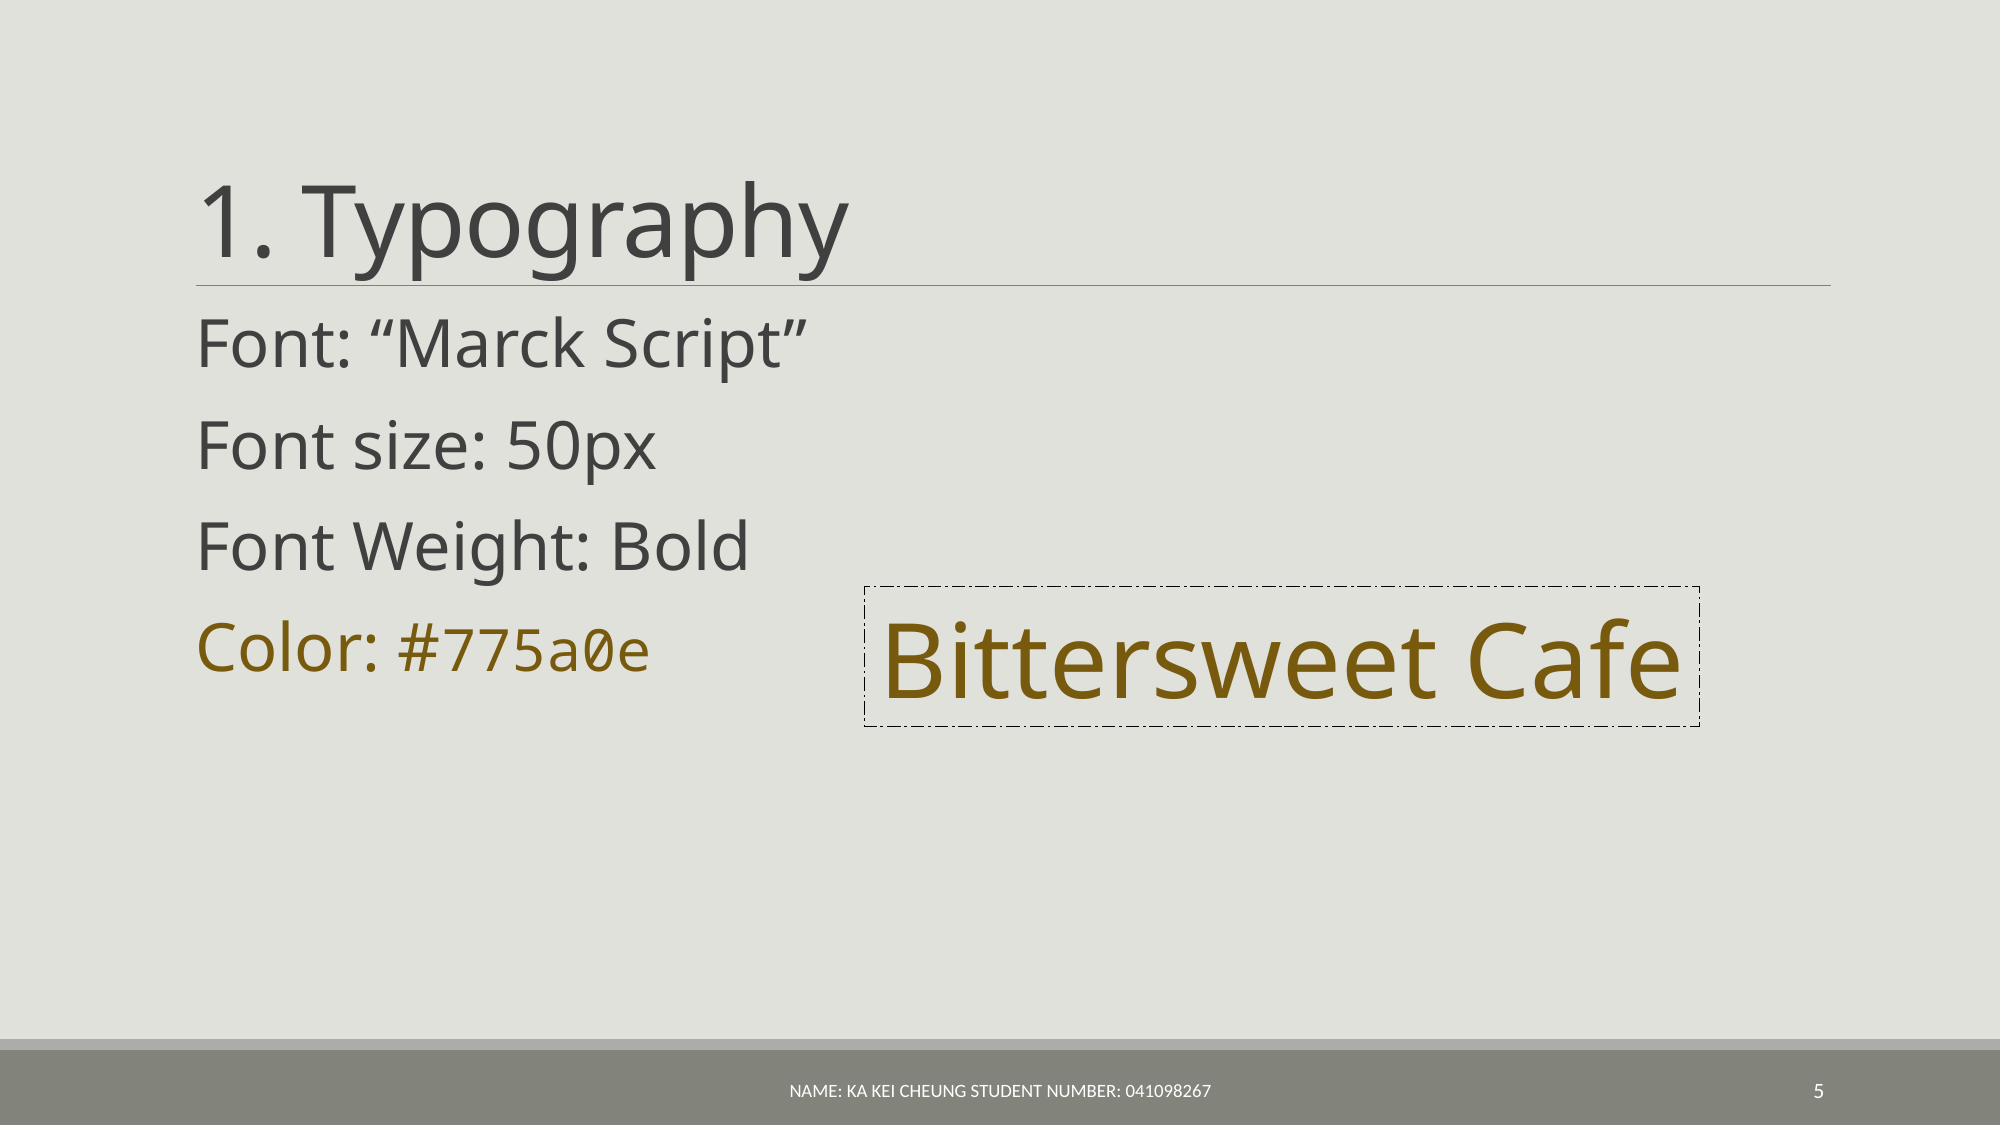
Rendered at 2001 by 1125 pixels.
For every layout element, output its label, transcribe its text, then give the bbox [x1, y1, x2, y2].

footer Name: Ka Kei Cheung Student Number: 041098267 [604, 1059, 1396, 1120]
title 1. Typography [180, 47, 1830, 285]
slide_number 5 [1624, 1059, 1840, 1120]
text_box Bittersweet Cafe [864, 586, 1700, 727]
list Font: “Marck Script” Font size: 50px Font Weight: Bold Color: #775a0e [180, 302, 1830, 963]
